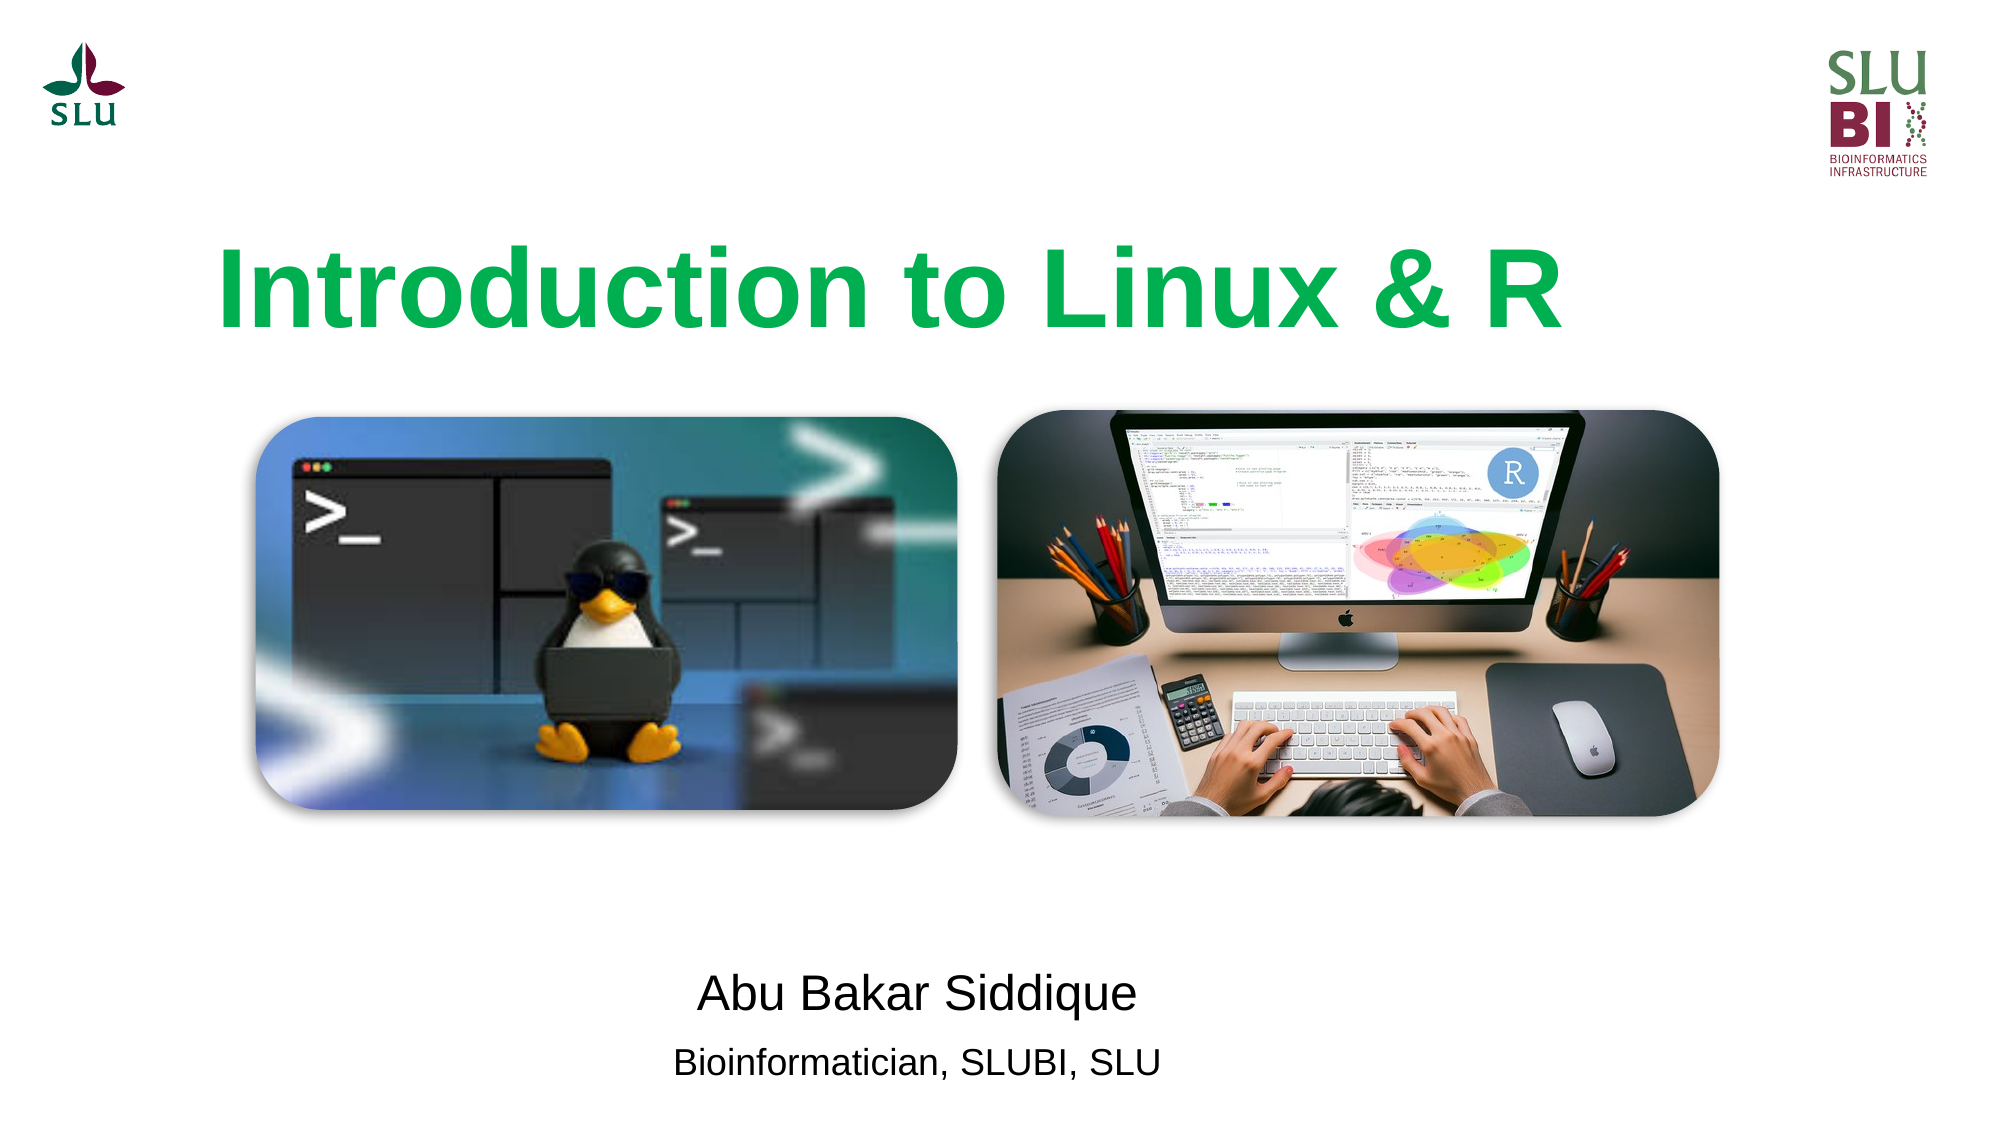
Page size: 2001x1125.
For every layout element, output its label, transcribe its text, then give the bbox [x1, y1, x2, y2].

title Introduction to Linux & R [28, 43, 1755, 350]
picture [997, 410, 1720, 817]
text_box Abu Bakar Siddique Bioinformatician, SLUBI, SLU [580, 957, 1255, 1108]
picture [255, 416, 958, 810]
picture [1797, 39, 2000, 1125]
